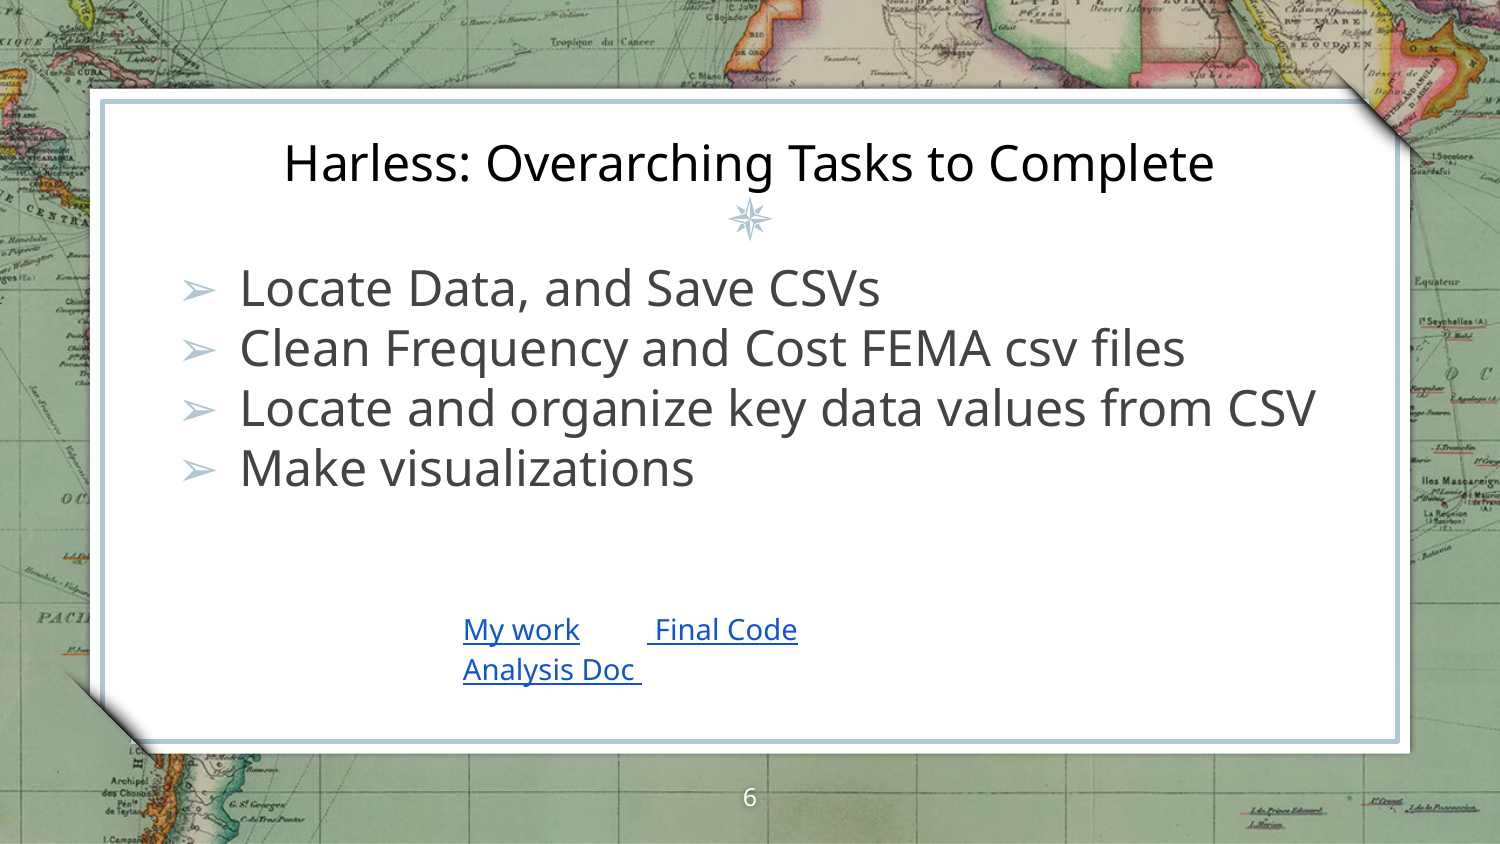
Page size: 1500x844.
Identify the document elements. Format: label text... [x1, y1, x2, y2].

picture [0, 0, 1500, 844]
title Harless: Overarching Tasks to Complete [164, 101, 1336, 192]
list Locate Data, and Save CSVs Clean Frequency and Cost FEMA csv files Locate and organize key data values from CSV Make visualizations [164, 256, 1336, 532]
text_box My work Final Code Analysis Doc [447, 596, 1053, 689]
slide_number ‹#› [705, 753, 795, 844]
